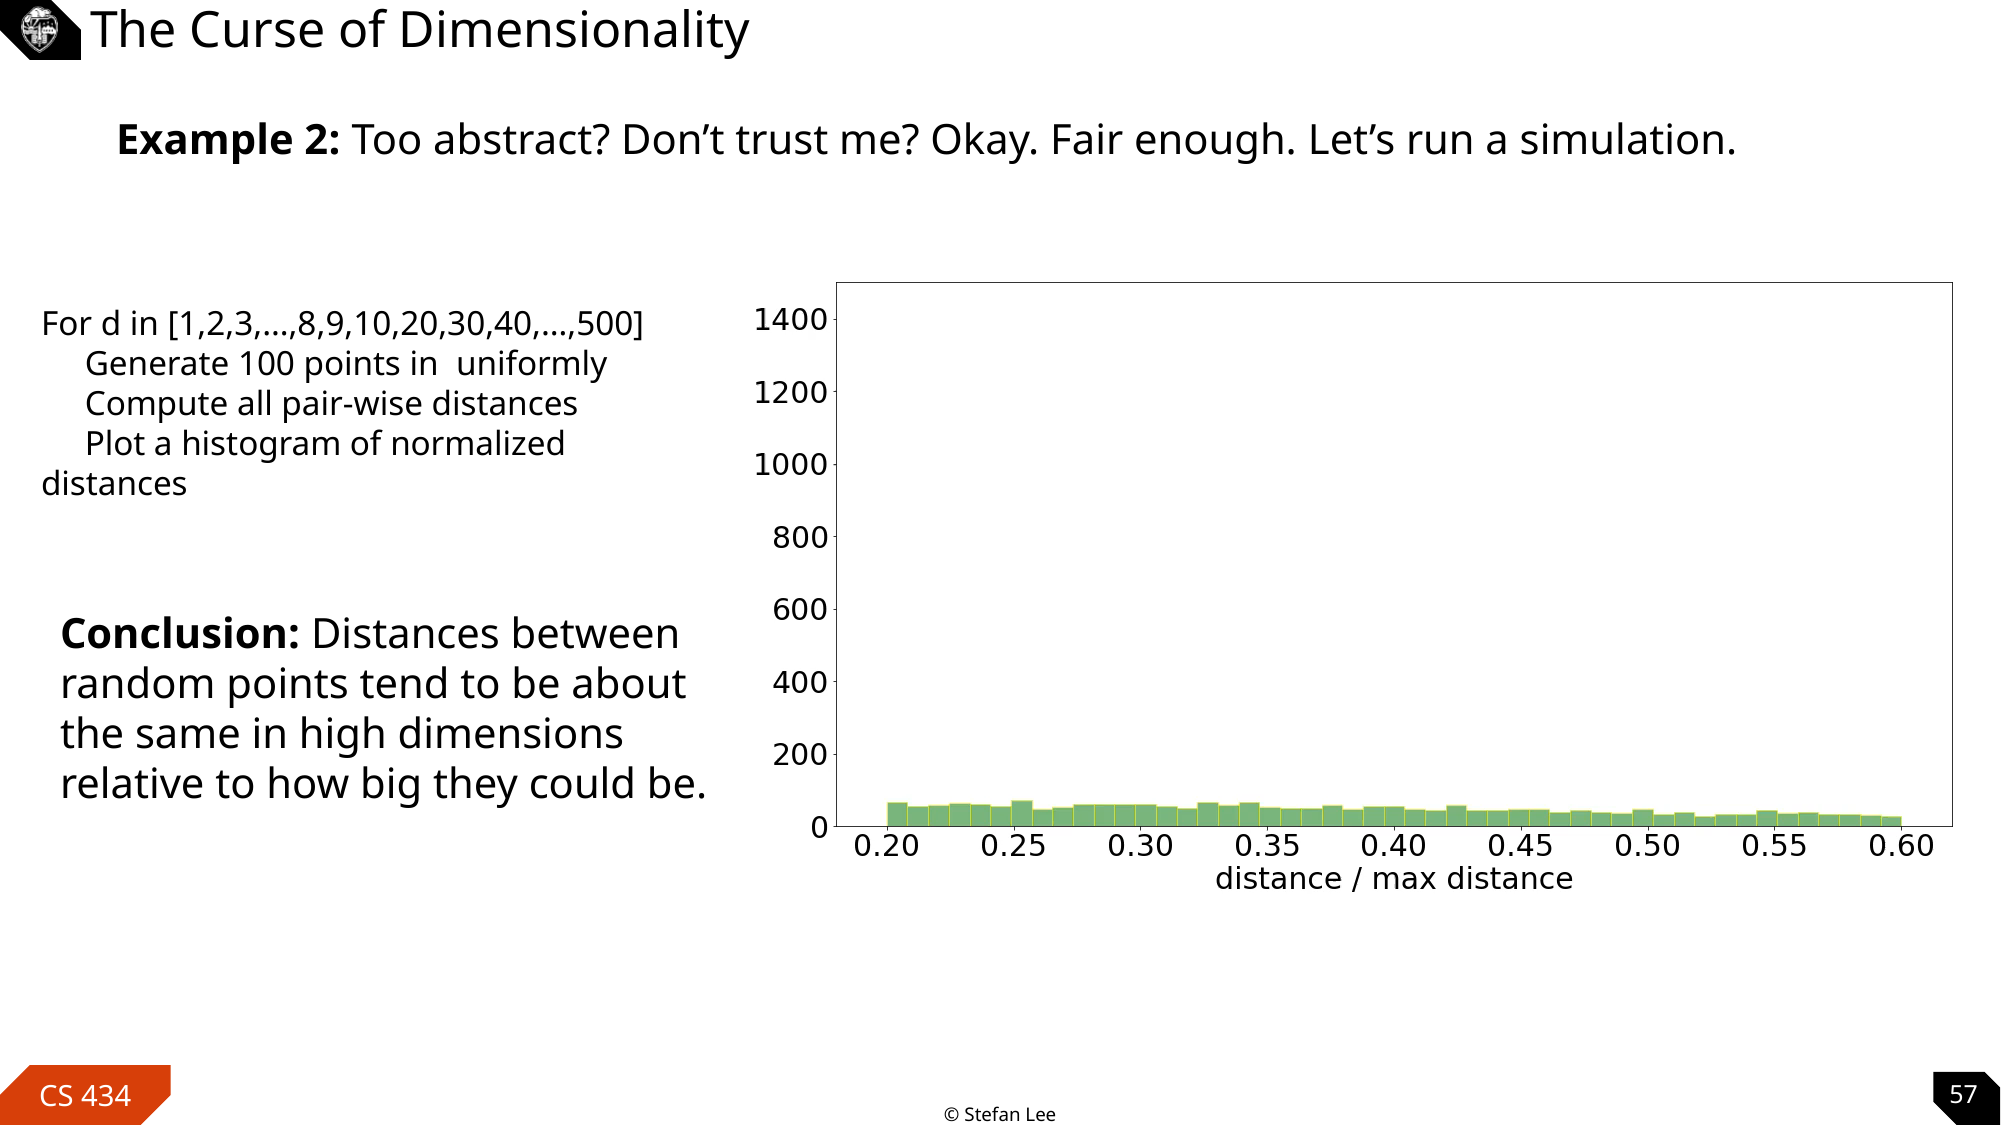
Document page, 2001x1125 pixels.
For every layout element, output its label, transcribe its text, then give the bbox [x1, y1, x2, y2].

text_box Conclusion: Distances between random points tend to be about the same in high dimensions relative to how big they could be. [45, 599, 727, 814]
slide_number 57 [1933, 1071, 1994, 1119]
text_box Example 2: Too abstract? Don’t trust me? Okay. Fair enough. Let’s run a simulation. [101, 105, 1892, 171]
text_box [733, 262, 1974, 895]
title The Curse of Dimensionality [0, 1, 1699, 61]
